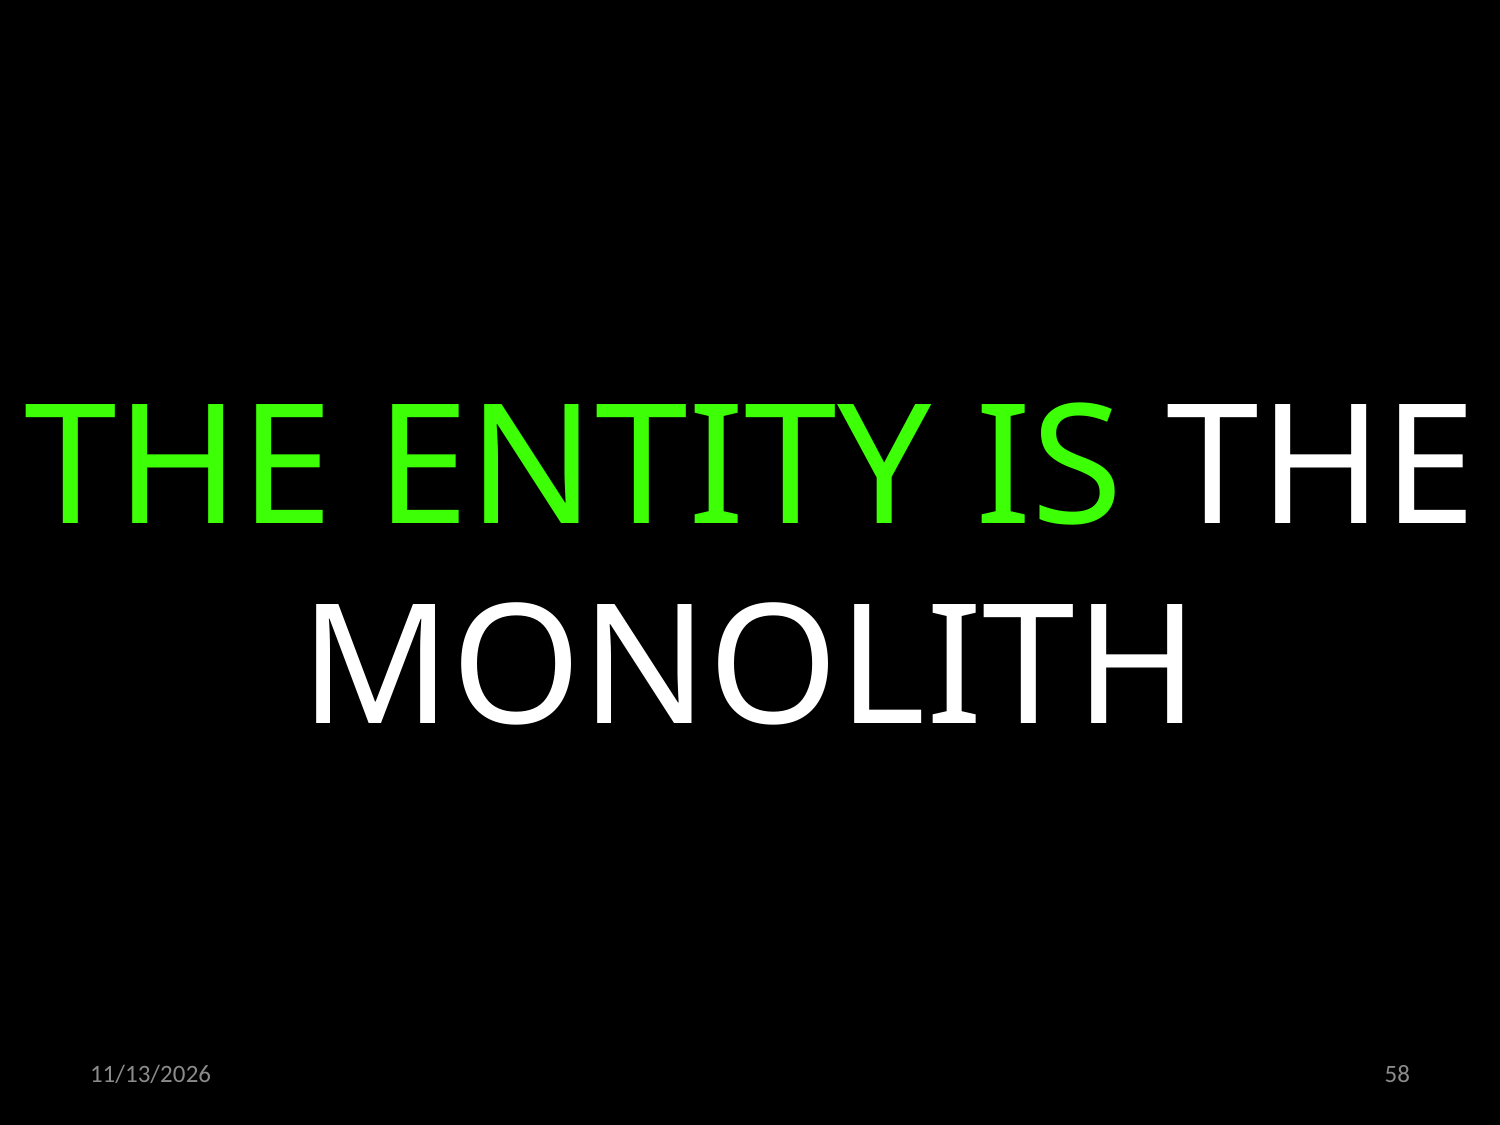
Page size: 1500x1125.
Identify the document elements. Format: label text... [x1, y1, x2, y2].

slide_number 58 [1074, 1042, 1425, 1103]
text_box THE ENTITY IS THE MONOLITH [0, 348, 1500, 451]
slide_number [75, 1042, 425, 1103]
